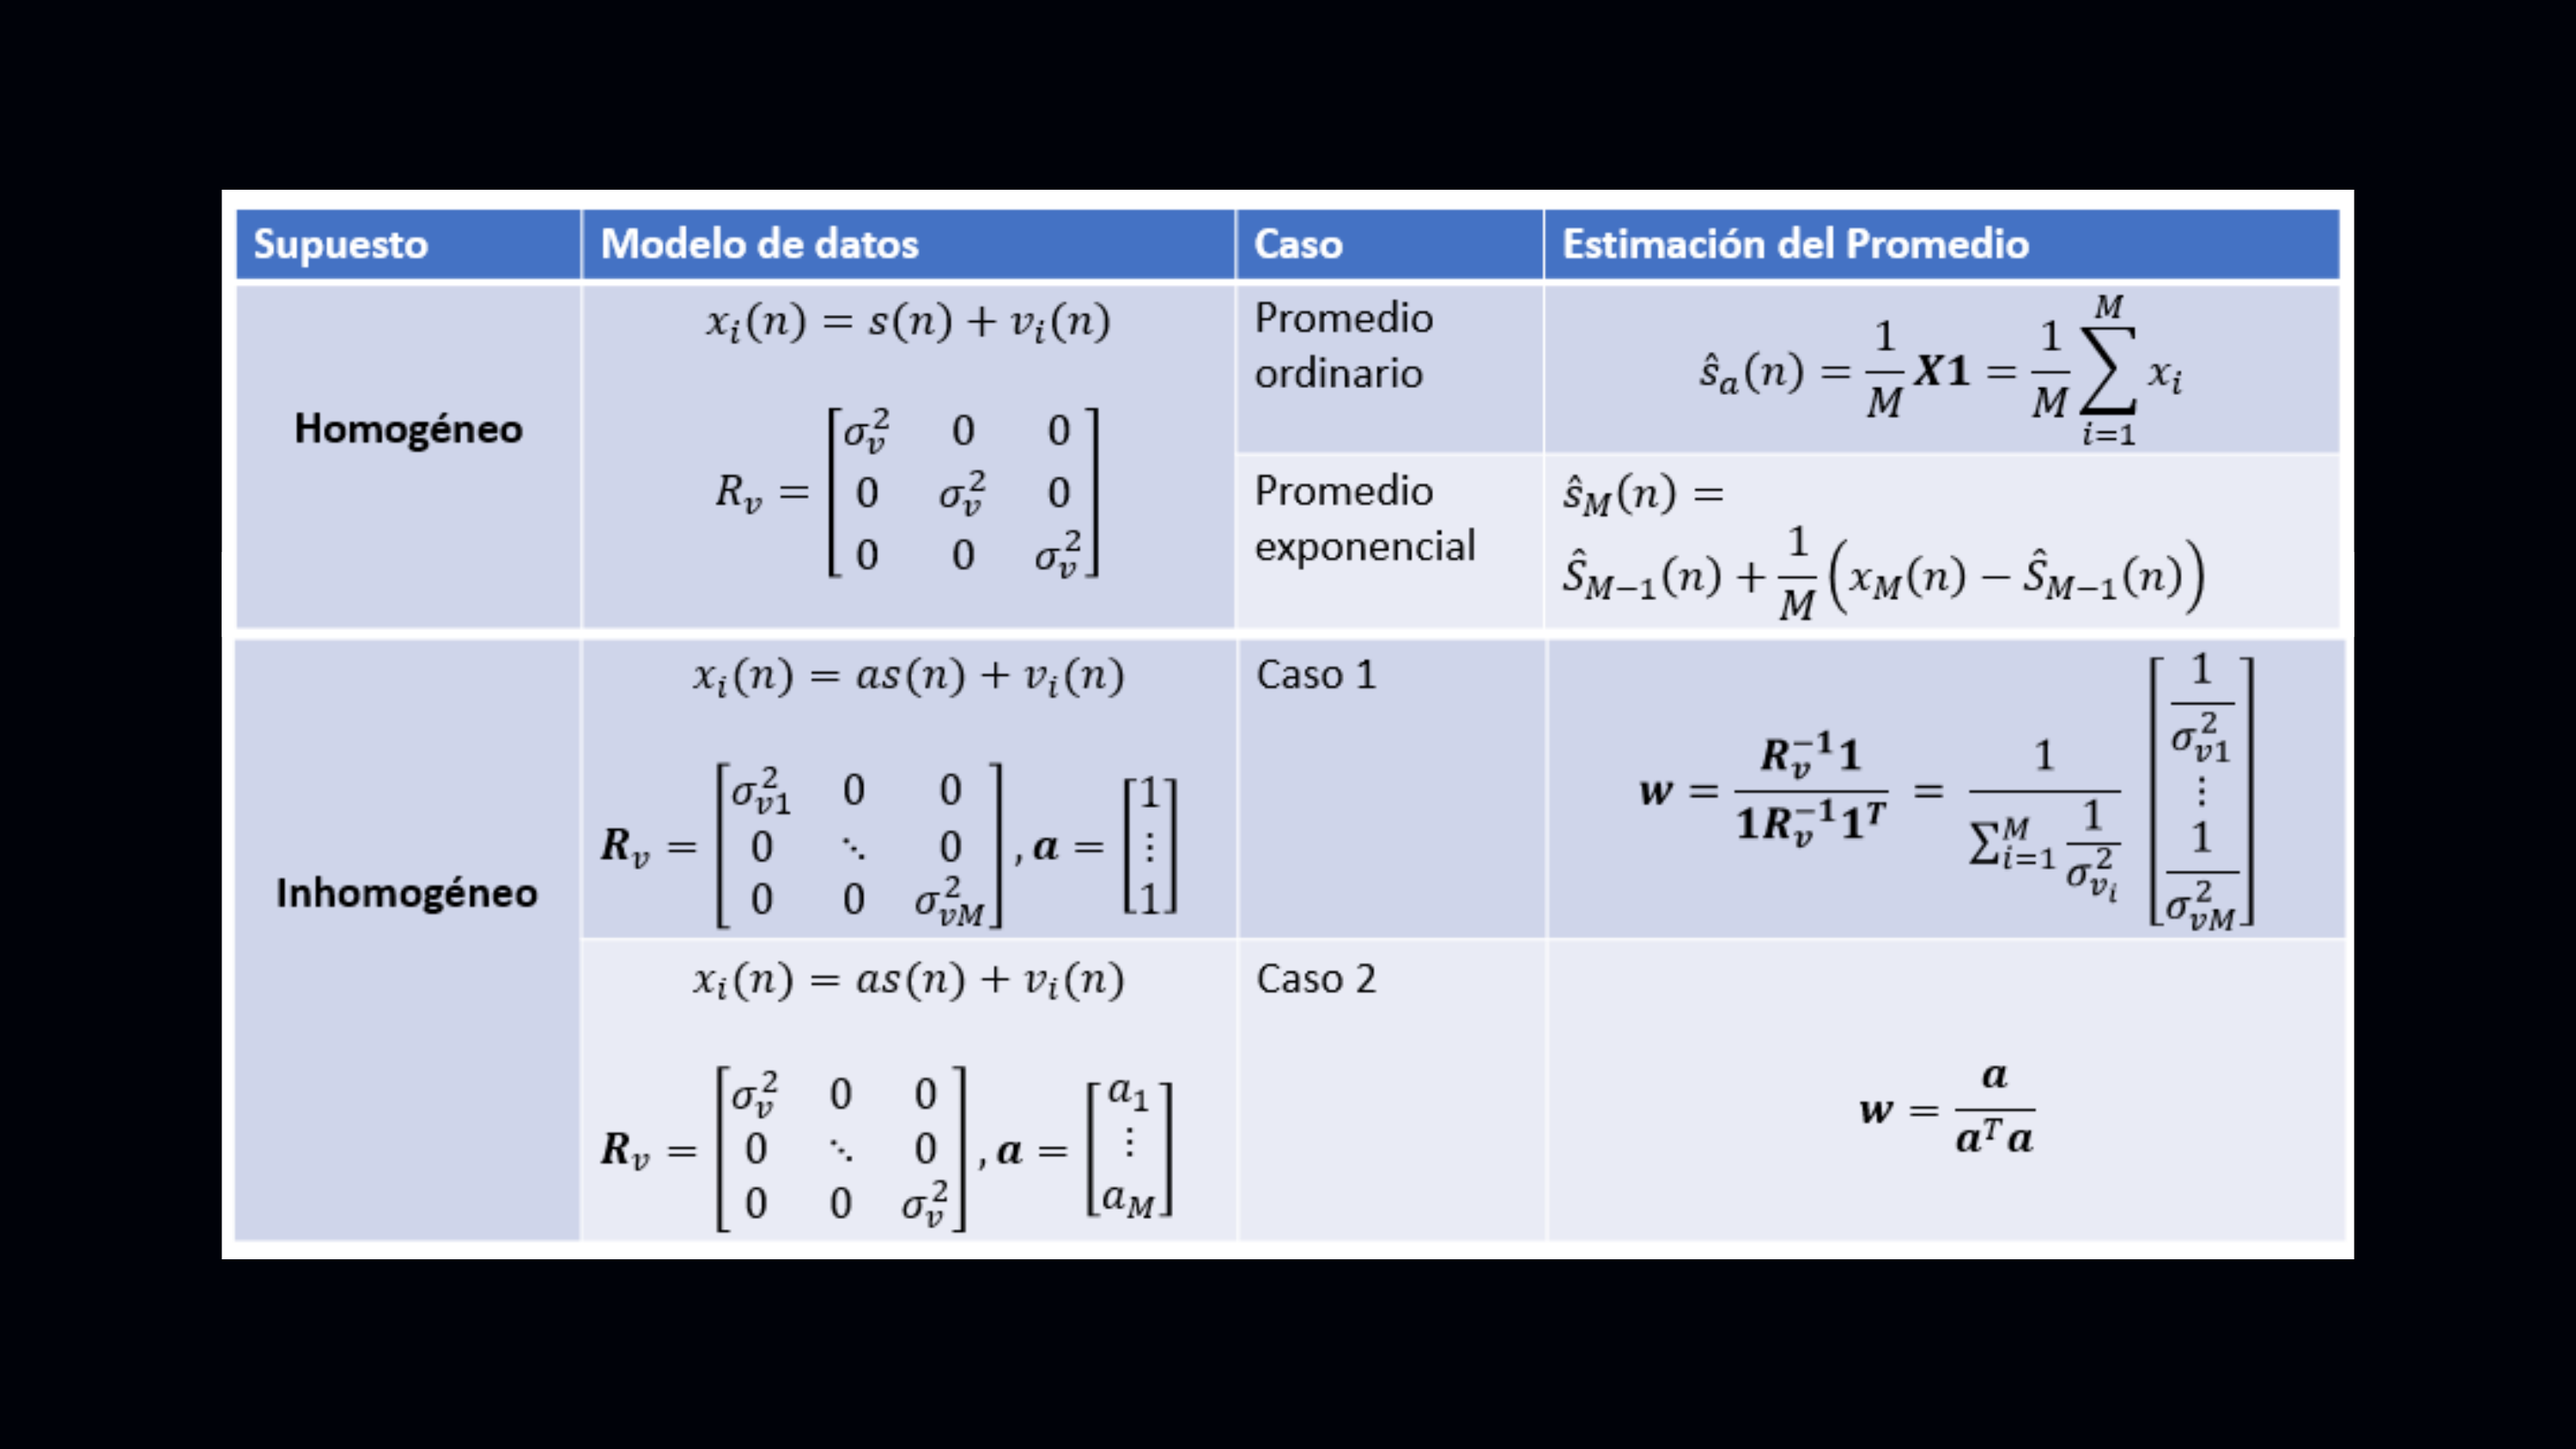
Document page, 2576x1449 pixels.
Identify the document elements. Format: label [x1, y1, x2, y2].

text_box [222, 189, 2354, 1259]
